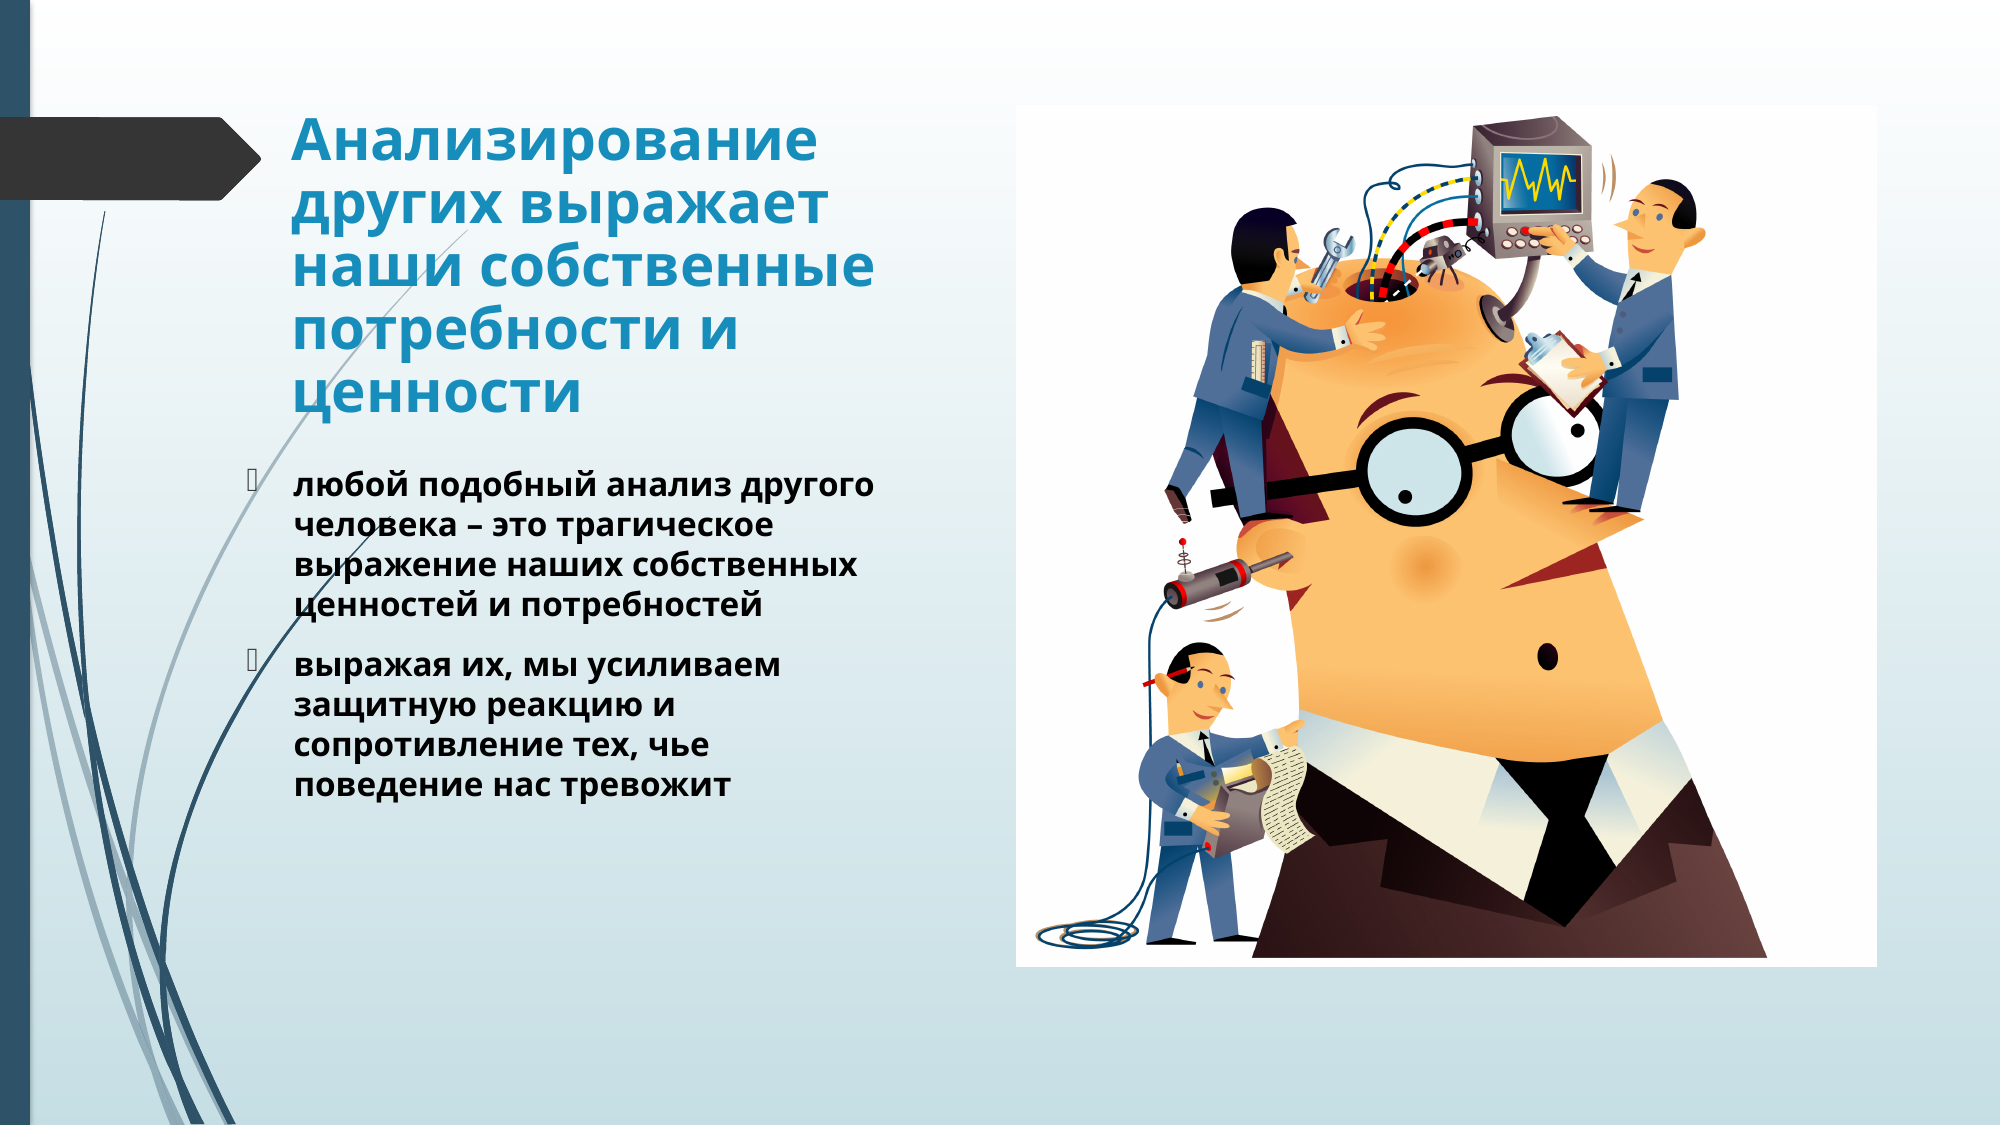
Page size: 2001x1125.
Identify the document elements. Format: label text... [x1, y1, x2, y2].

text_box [4, 0, 392, 1125]
list любой подобный анализ другого человека – это трагическое выражение наших собственных ценностей и потребностей выражая их, мы усиливаем защитную реакцию и сопротивление тех, чье поведение нас тревожит [472, 455, 911, 1076]
title Анализирование других выражает наши собственные потребности и ценности [472, 102, 956, 313]
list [1015, 105, 1878, 967]
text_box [395, 37, 468, 1125]
